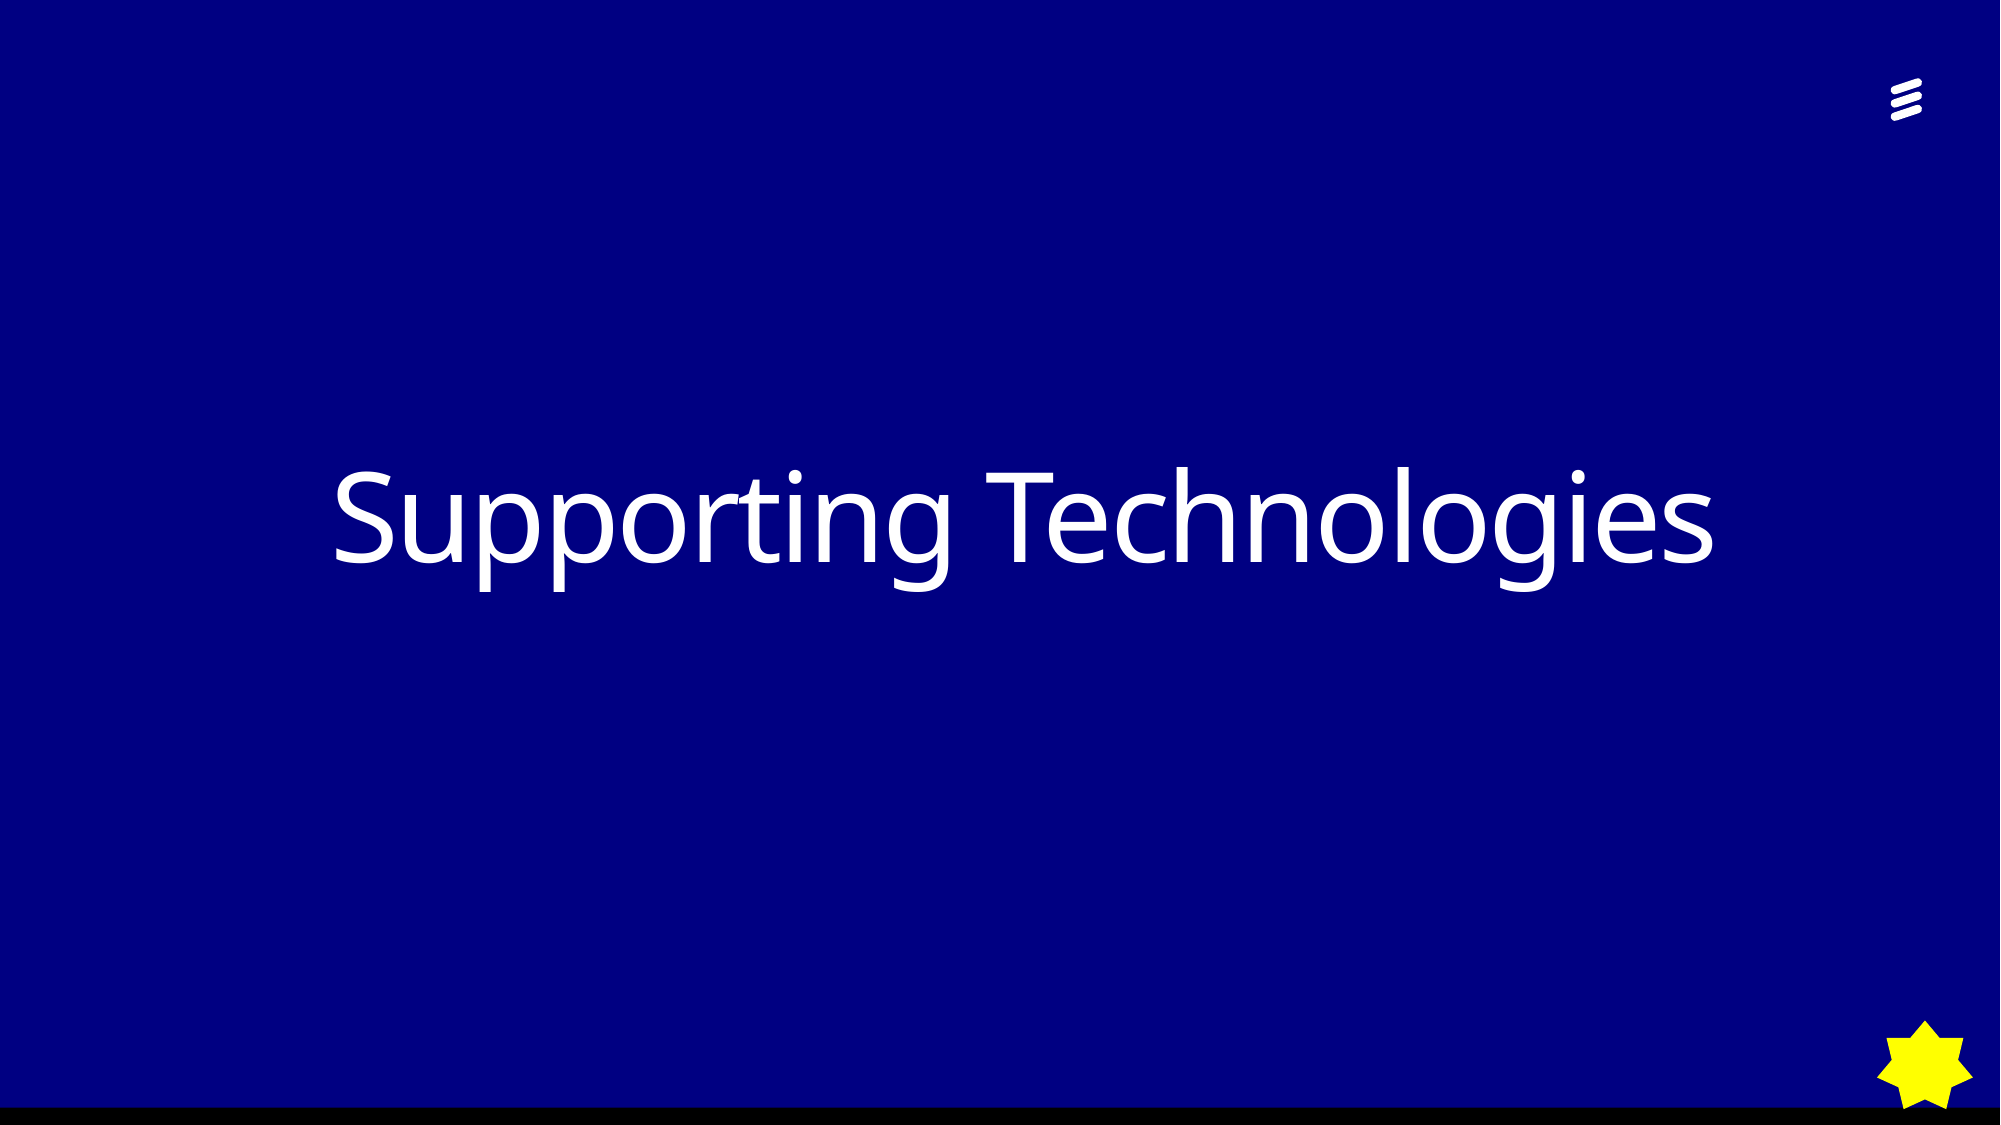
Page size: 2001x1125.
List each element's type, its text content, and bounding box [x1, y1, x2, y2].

text_box [1876, 1020, 1973, 1110]
text_box [0, 0, 2000, 1108]
text_box Supporting Technologies [213, 452, 1835, 662]
picture [1866, 70, 1946, 150]
